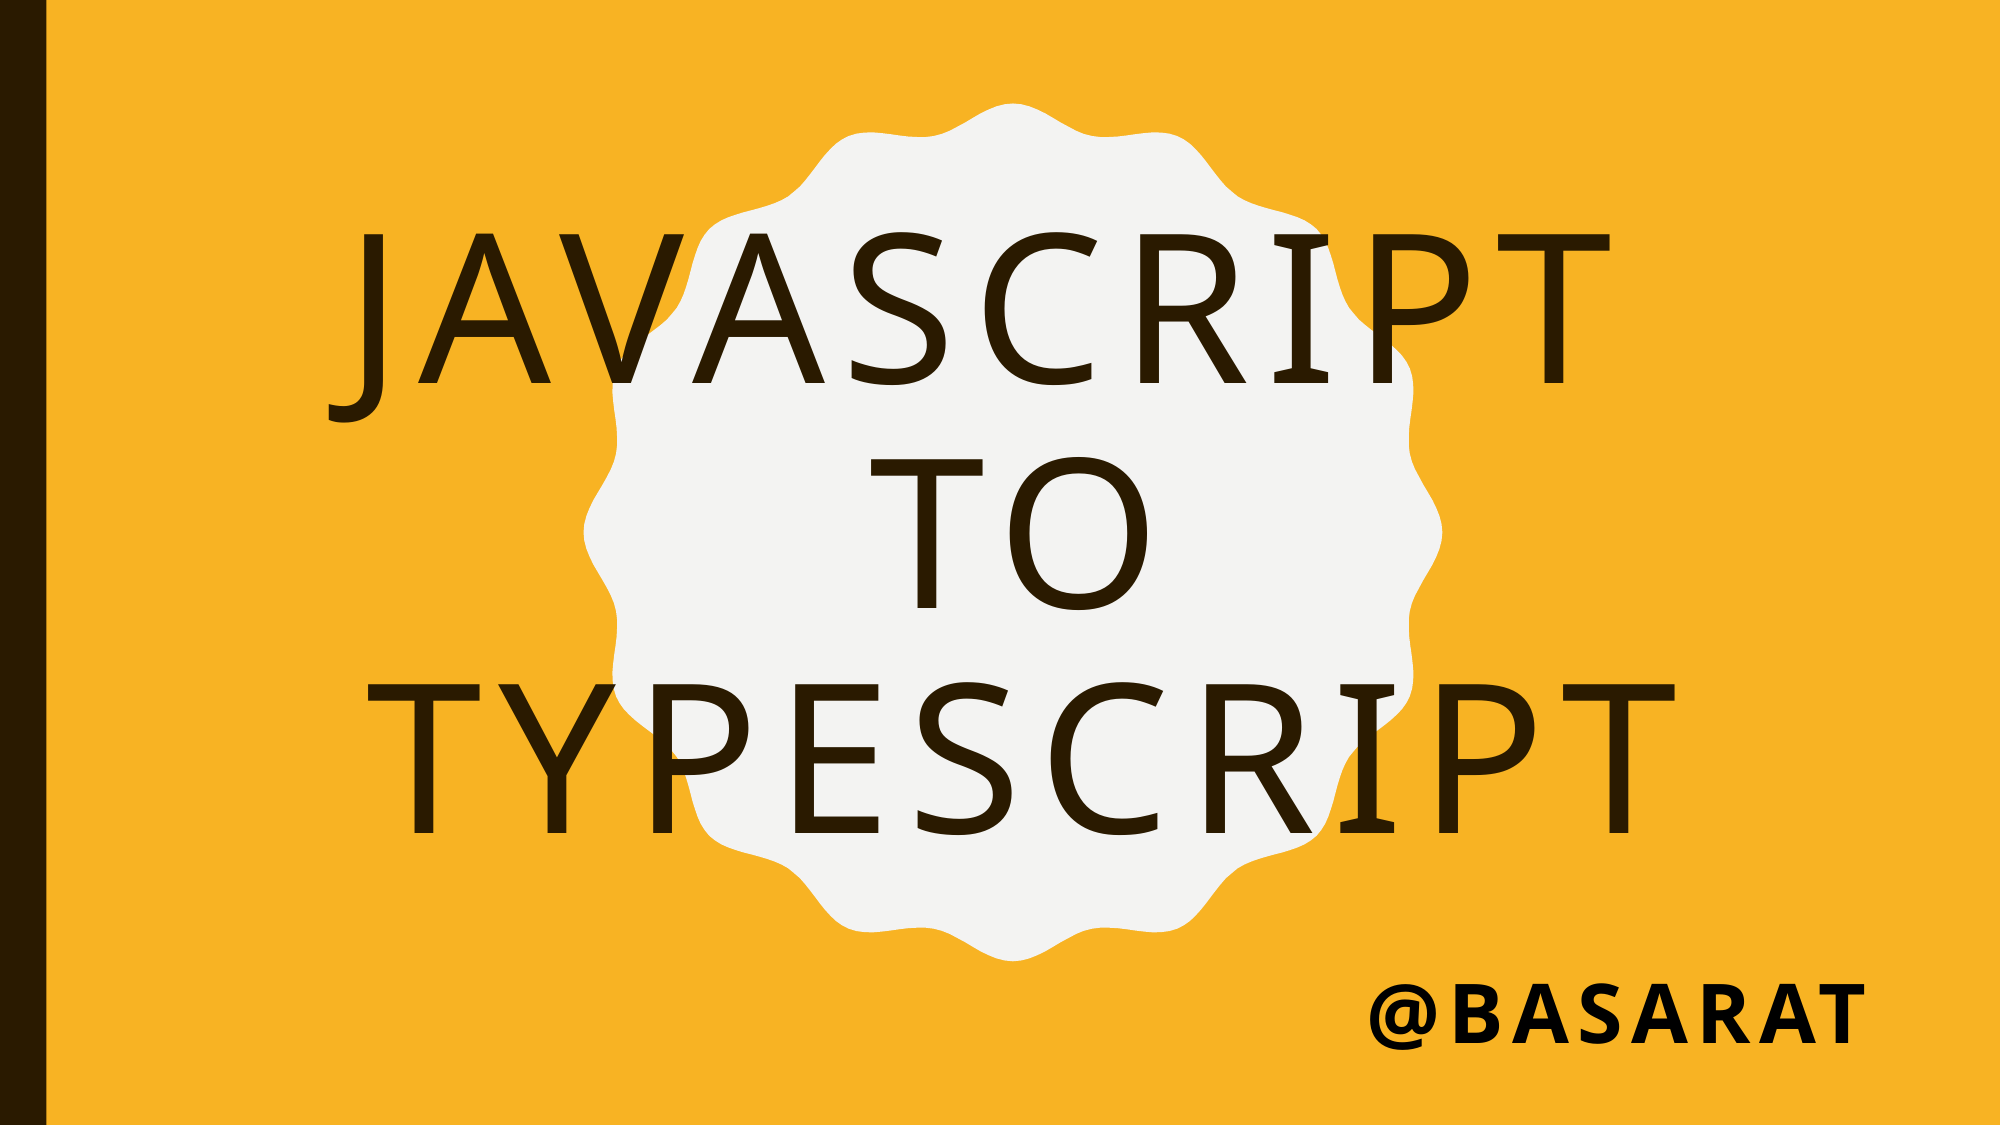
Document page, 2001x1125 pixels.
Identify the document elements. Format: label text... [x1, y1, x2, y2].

title JavaScript To TypeScript [176, 180, 1870, 902]
subtitle @basarat [1307, 840, 1926, 1068]
